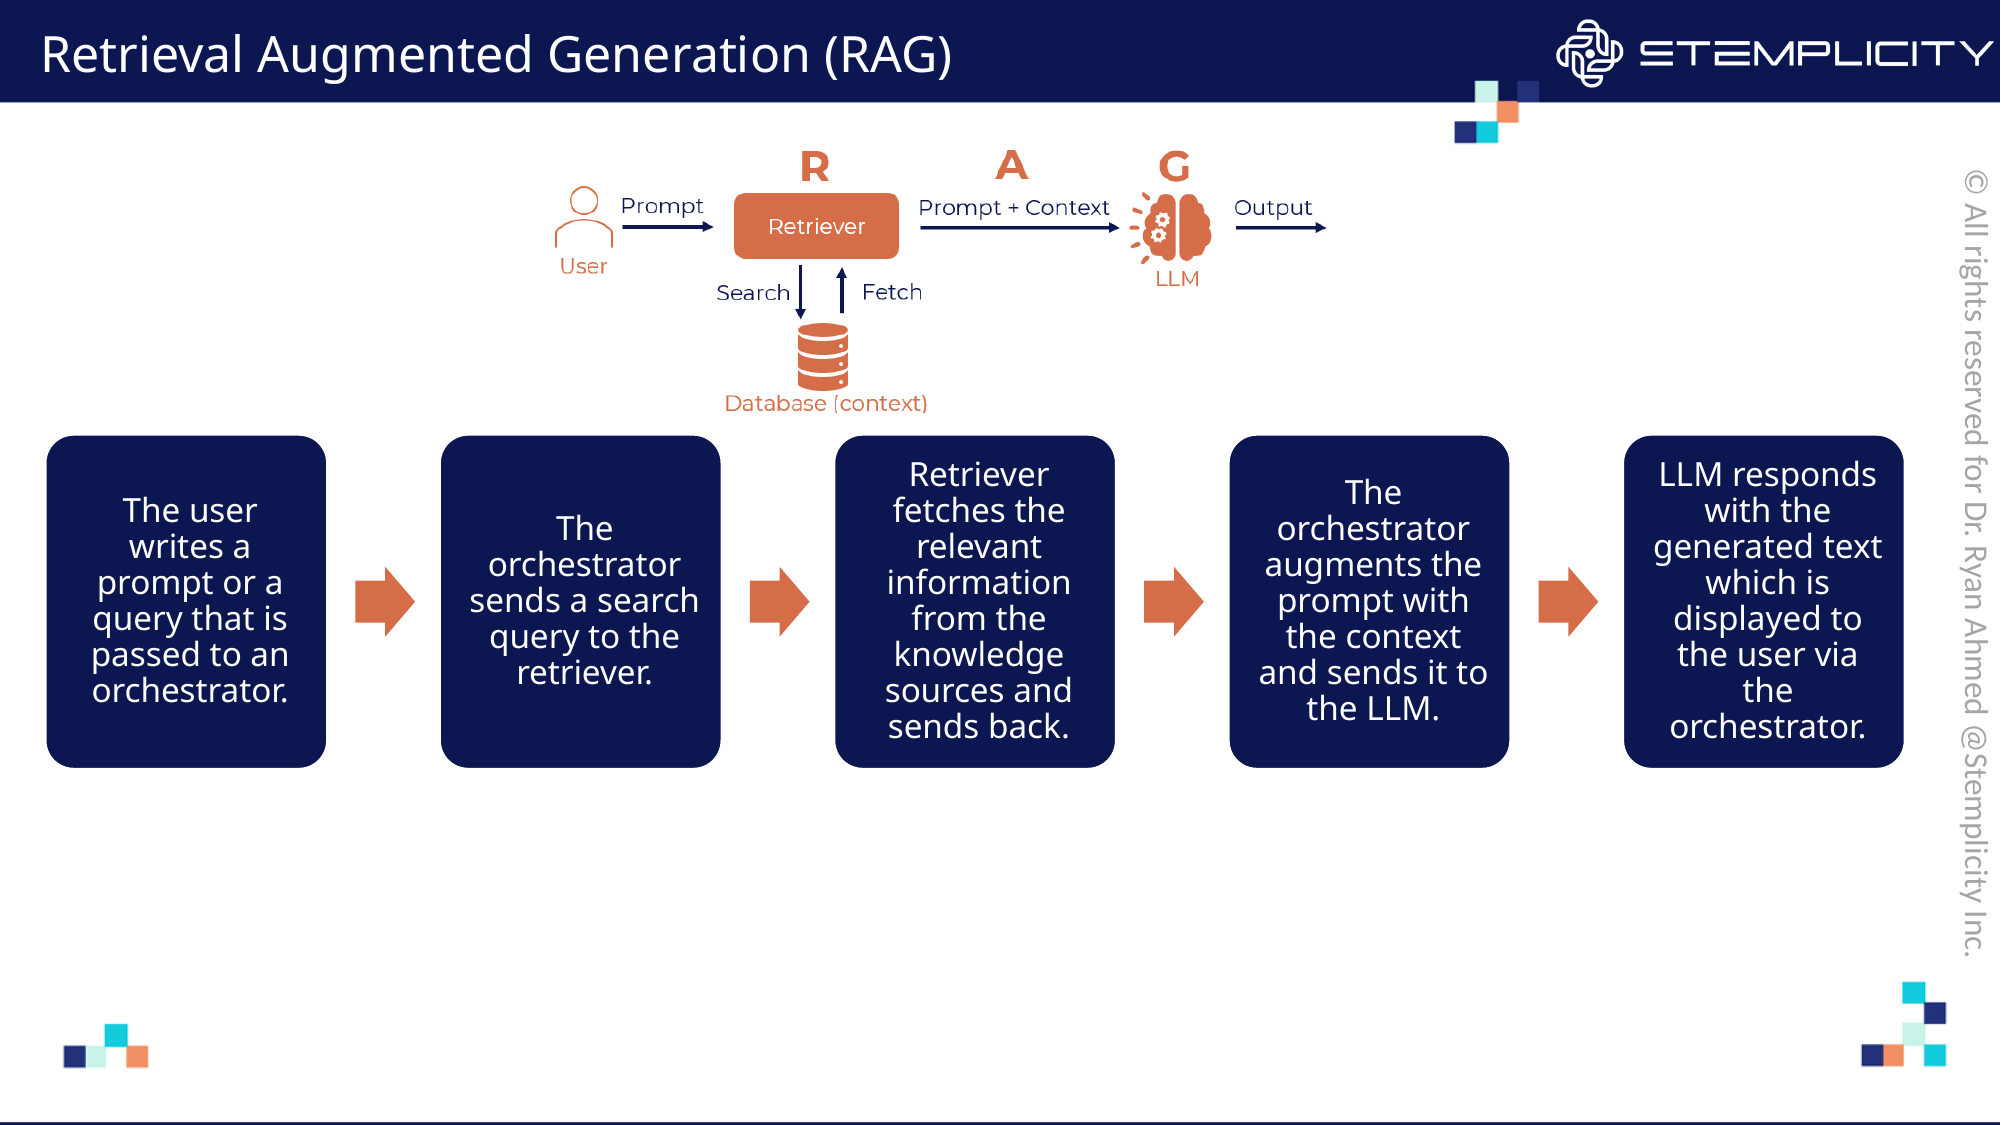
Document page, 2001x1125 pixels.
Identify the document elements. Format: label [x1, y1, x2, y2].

picture [0, 0, 2000, 1125]
text_box [44, 220, 1906, 984]
